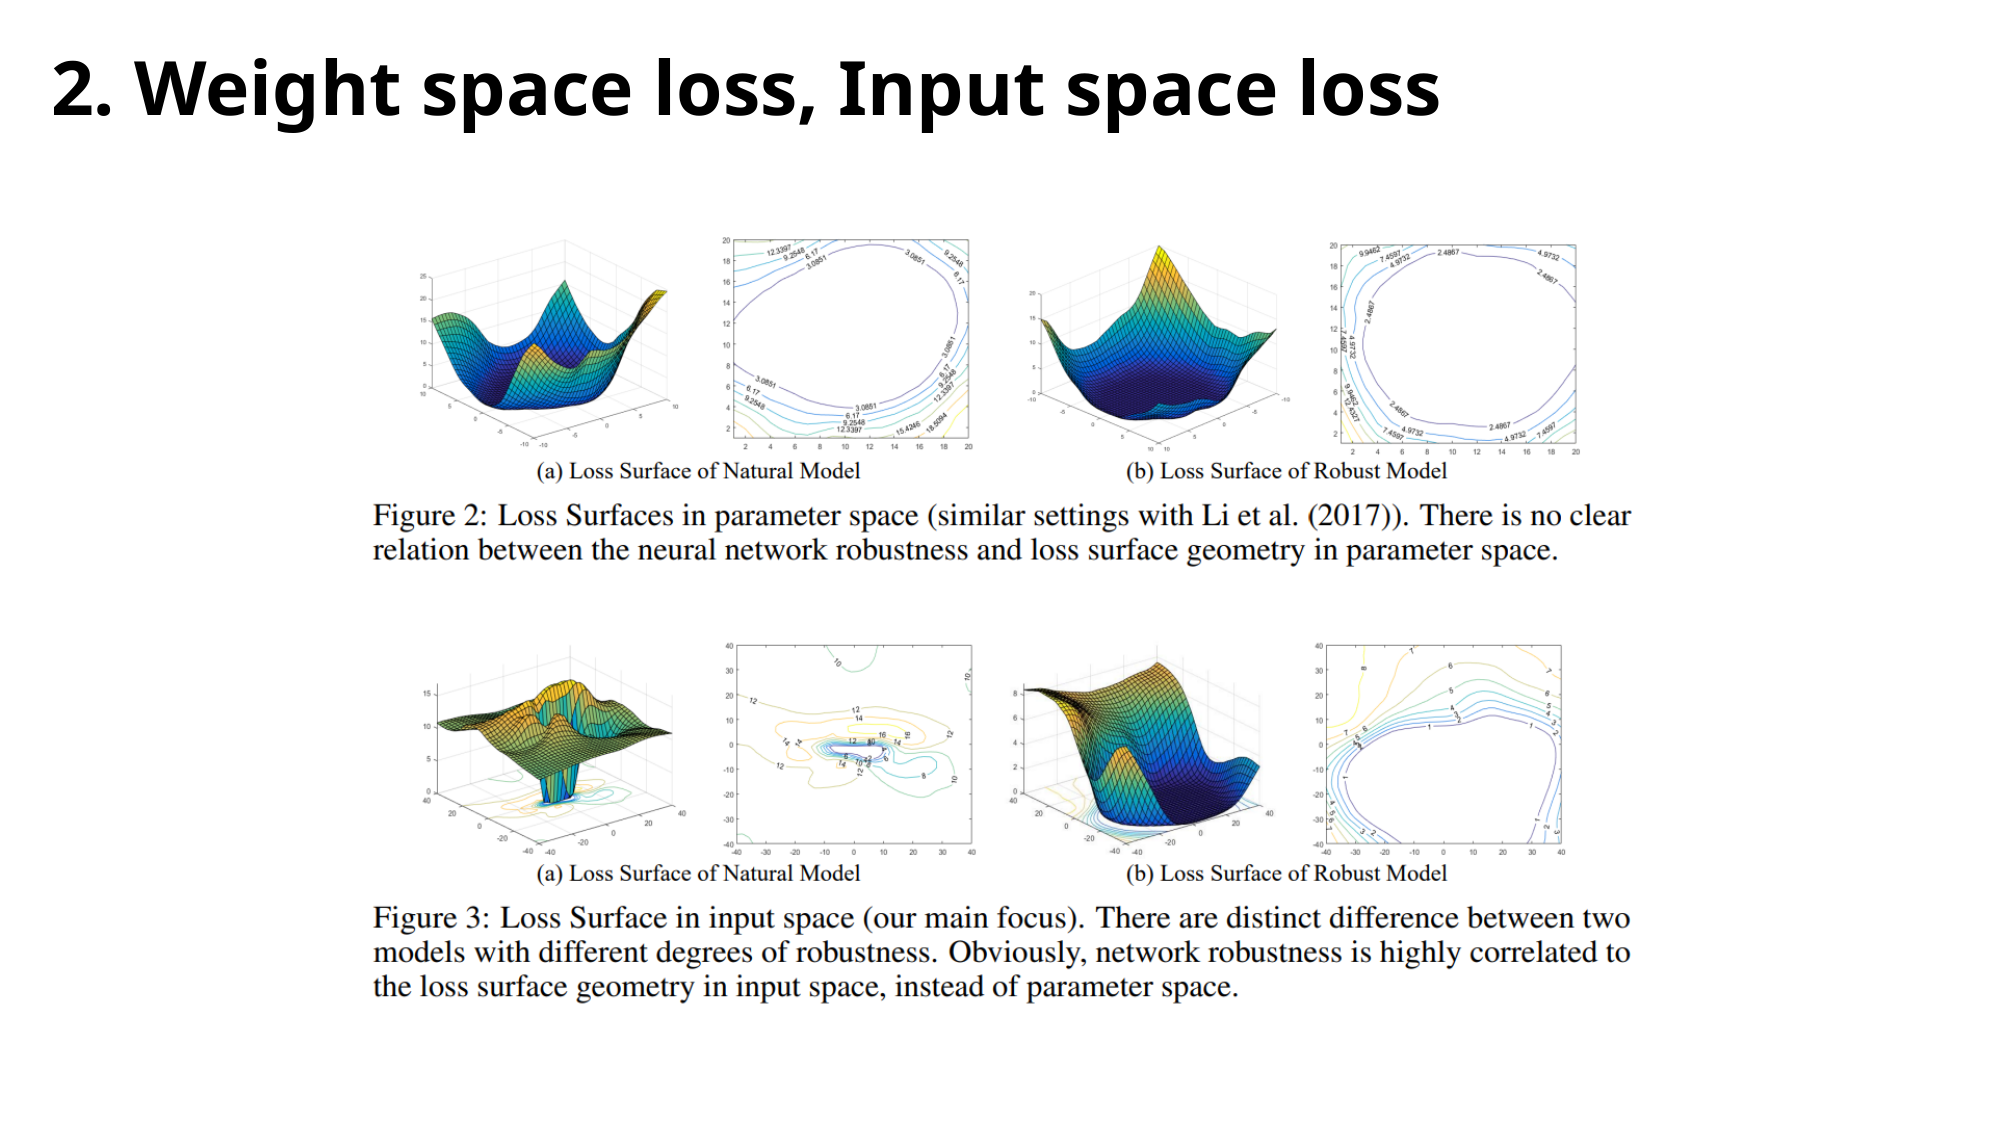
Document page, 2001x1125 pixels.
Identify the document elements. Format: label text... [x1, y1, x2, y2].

text_box 2. Weight space loss, Input space loss [36, 32, 1996, 138]
picture [361, 180, 1639, 1016]
